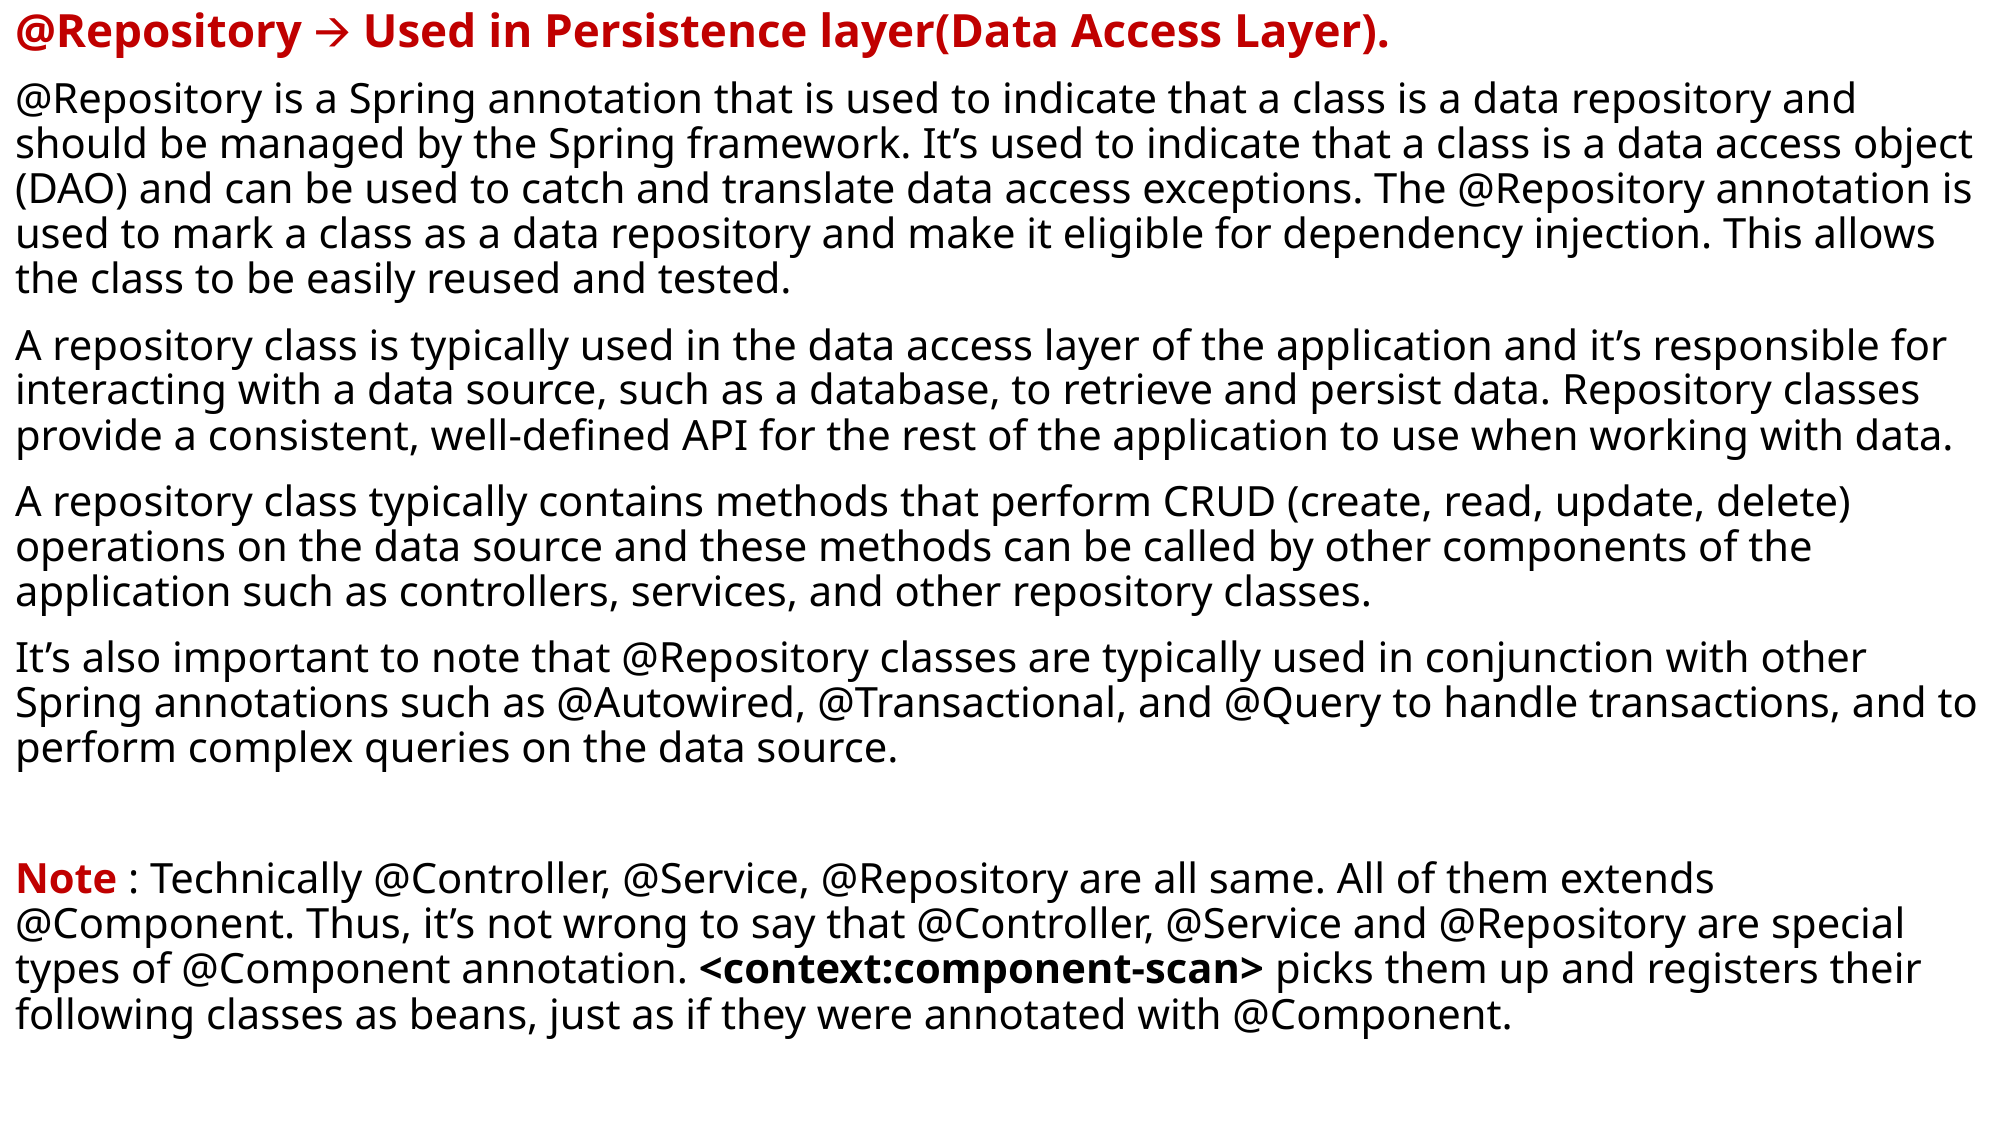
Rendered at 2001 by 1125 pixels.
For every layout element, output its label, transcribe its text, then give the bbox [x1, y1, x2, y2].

list @Repository 🡪 Used in Persistence layer(Data Access Layer). @Repository is a Spring annotation that is used to indicate that a class is a data repository and should be managed by the Spring framework. It’s used to indicate that a class is a data access object (DAO) and can be used to catch and translate data access exceptions. The @Repository annotation is used to mark a class as a data repository and make it eligible for dependency injection. This allows the class to be easily reused and tested. A repository class is typically used in the data access layer of the application and it’s responsible for interacting with a data source, such as a database, to retrieve and persist data. Repository classes provide a consistent, well-defined API for the rest of the application to use when working with data. A repository class typically contains methods that perform CRUD (create, read, update, delete) operations on the data source and these methods can be called by other components of the application such as controllers, services, and other repository classes. It’s also important to note that @Repository classes are typically used in conjunction with other Spring annotations such as @Autowired, @Transactional, and @Query to handle transactions, and to perform complex queries on the data source. Note : Technically @Controller, @Service, @Repository are all same. All of them extends @Component. Thus, it’s not wrong to say that @Controller, @Service and @Repository are special types of @Component annotation. <context:component-scan> picks them up and registers their following classes as beans, just as if they were annotated with @Component. [0, 0, 2000, 1125]
